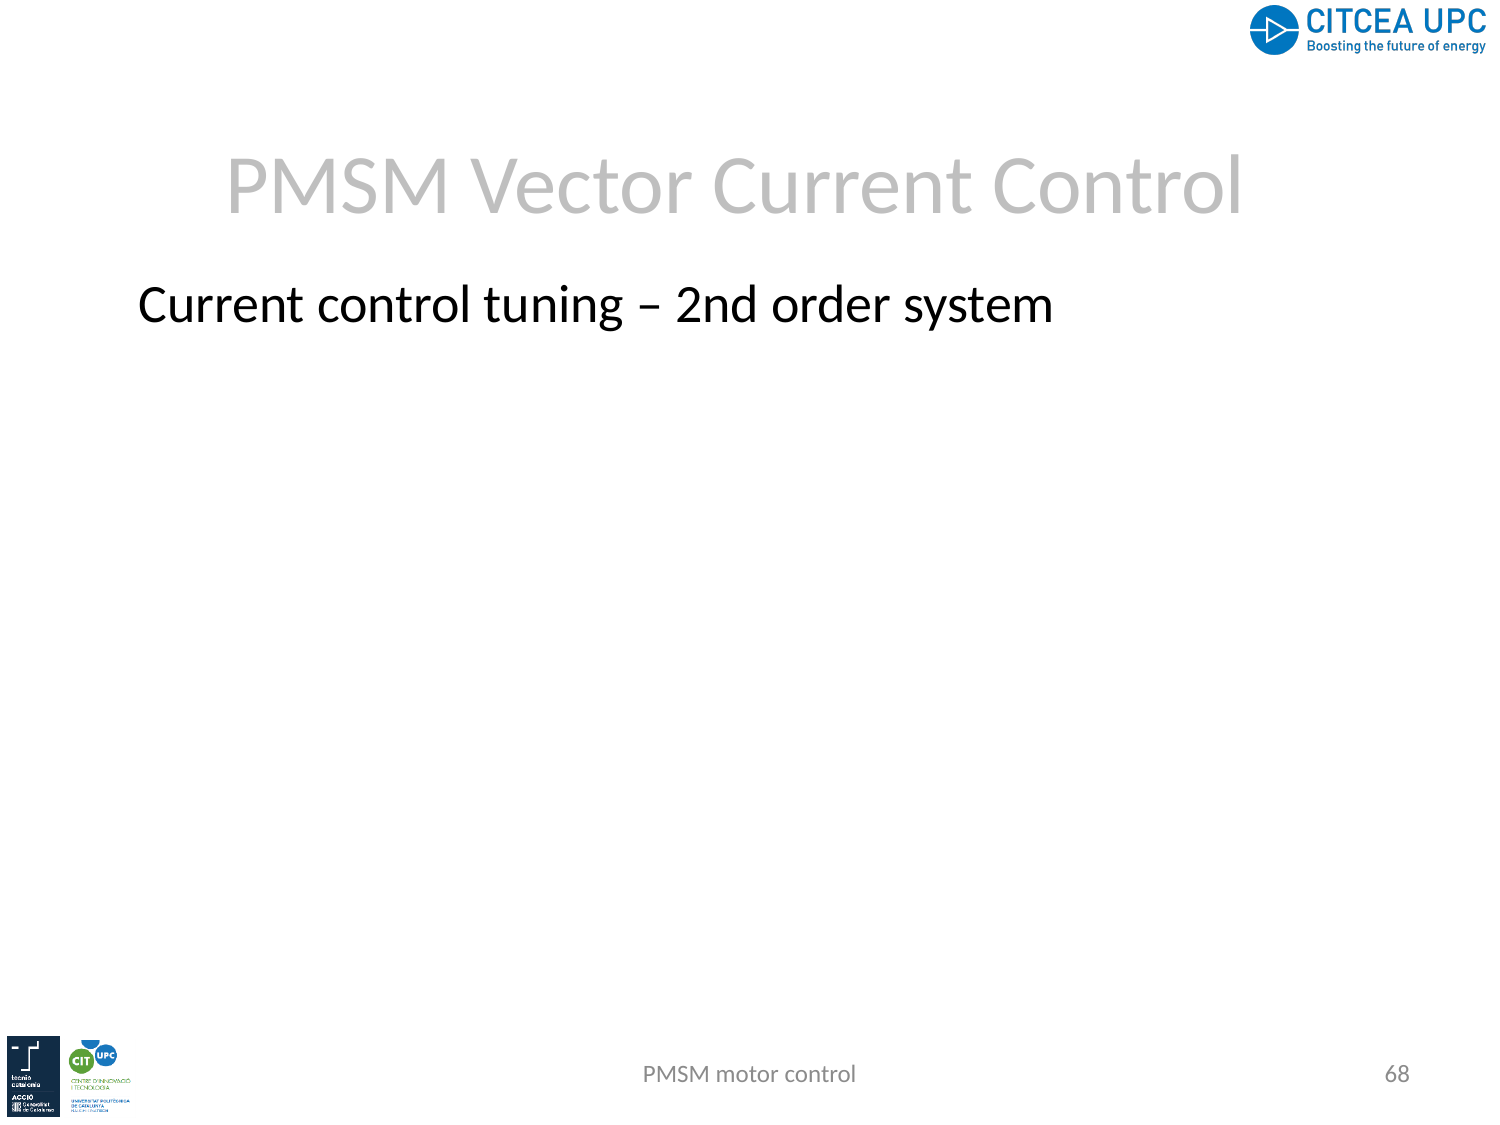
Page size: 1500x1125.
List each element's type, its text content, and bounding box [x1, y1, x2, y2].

text_box PMSM Vector Current Control [54, 97, 1418, 262]
slide_number 68 [1074, 1042, 1425, 1103]
picture [5, 1034, 61, 1118]
footer PMSM motor control [512, 1042, 988, 1103]
picture [64, 1039, 136, 1118]
list Current control tuning – 2nd order system [54, 262, 1418, 970]
picture [1250, 5, 1497, 60]
